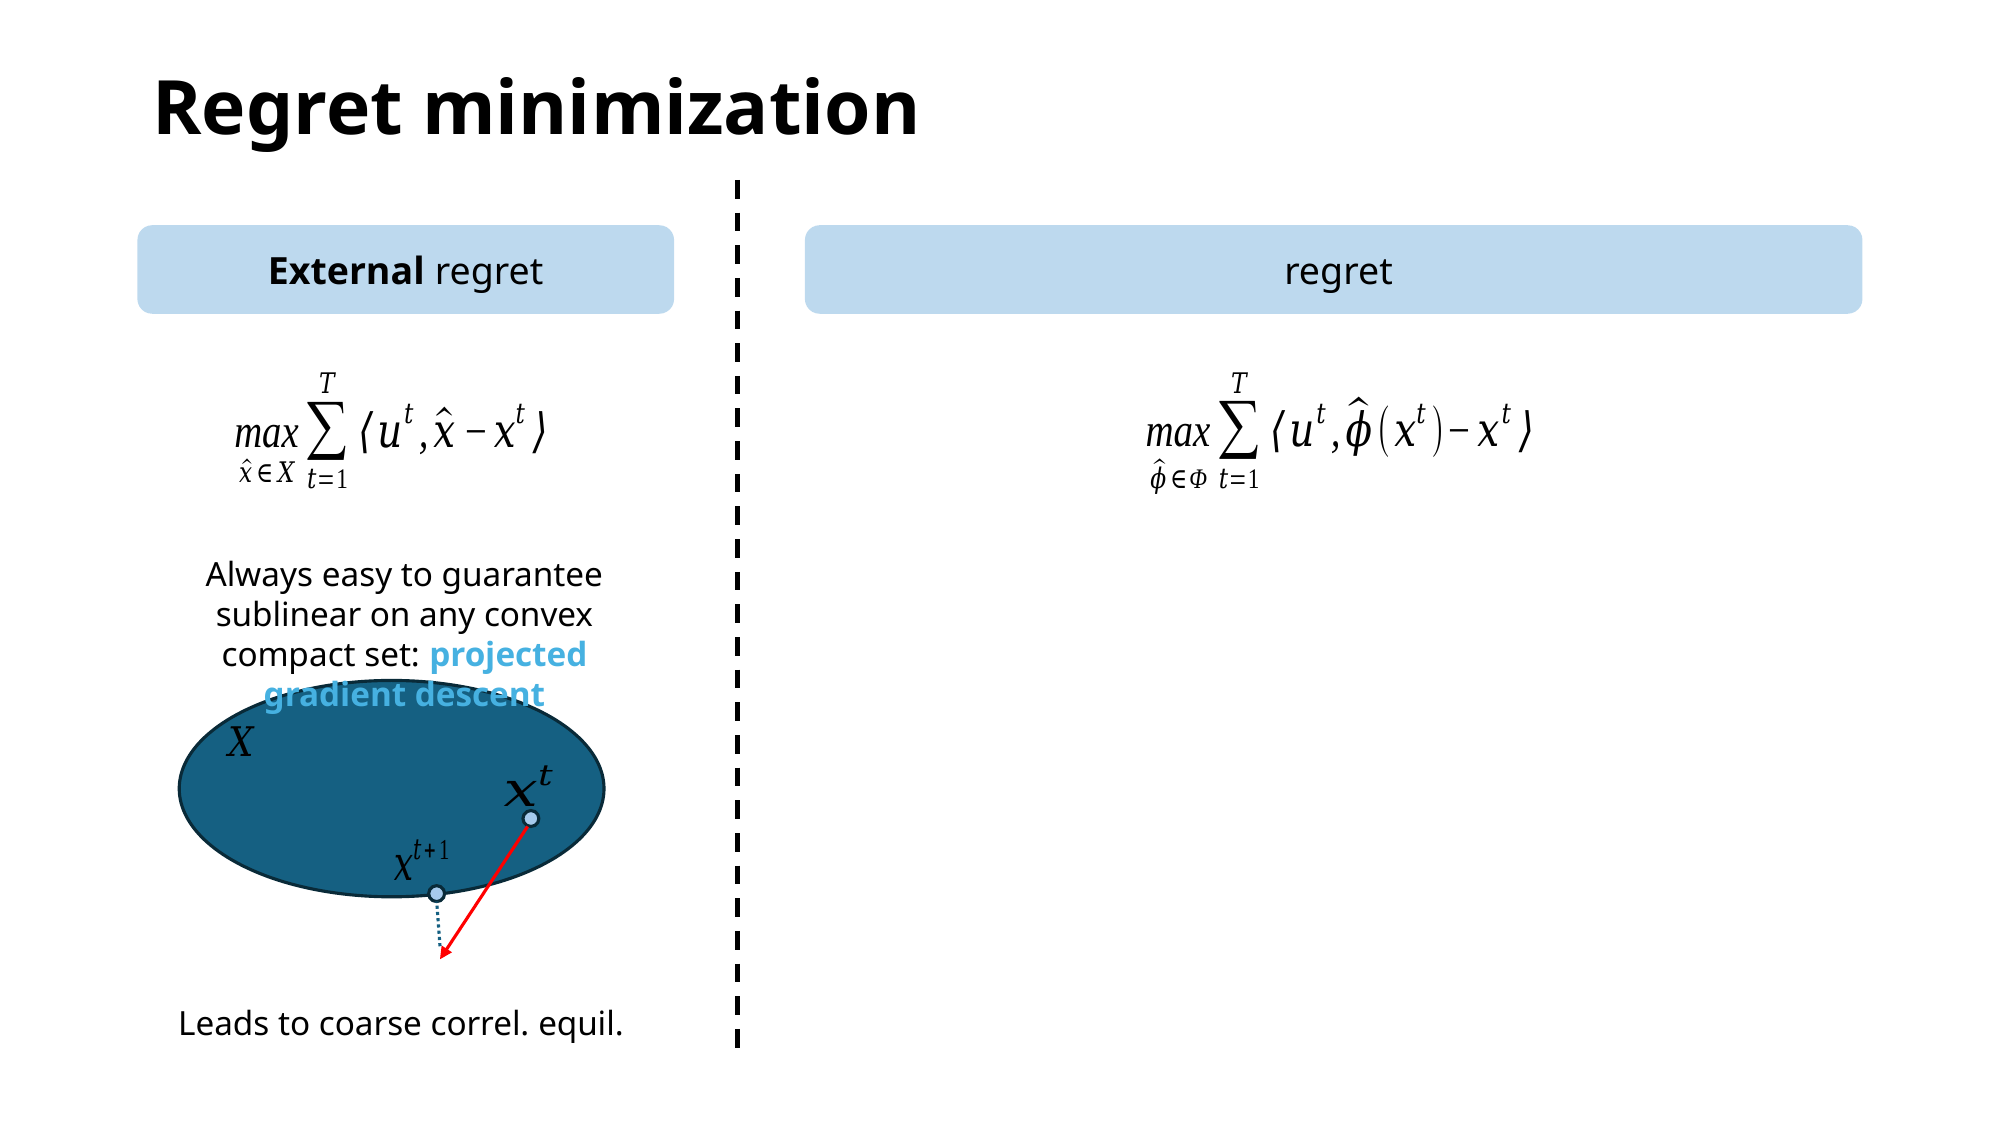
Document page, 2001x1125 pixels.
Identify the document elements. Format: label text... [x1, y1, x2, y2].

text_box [436, 901, 441, 947]
text_box [427, 884, 439, 904]
title Regret minimization [137, 59, 1863, 161]
text_box Always easy to guarantee sublinear on any convex compact set: projected gradient descent [136, 545, 673, 721]
text_box [177, 721, 606, 899]
text_box External regret [135, 223, 676, 316]
text_box Leads to coarse correl. equil. [137, 994, 675, 1050]
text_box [439, 825, 529, 960]
text_box [521, 808, 541, 829]
